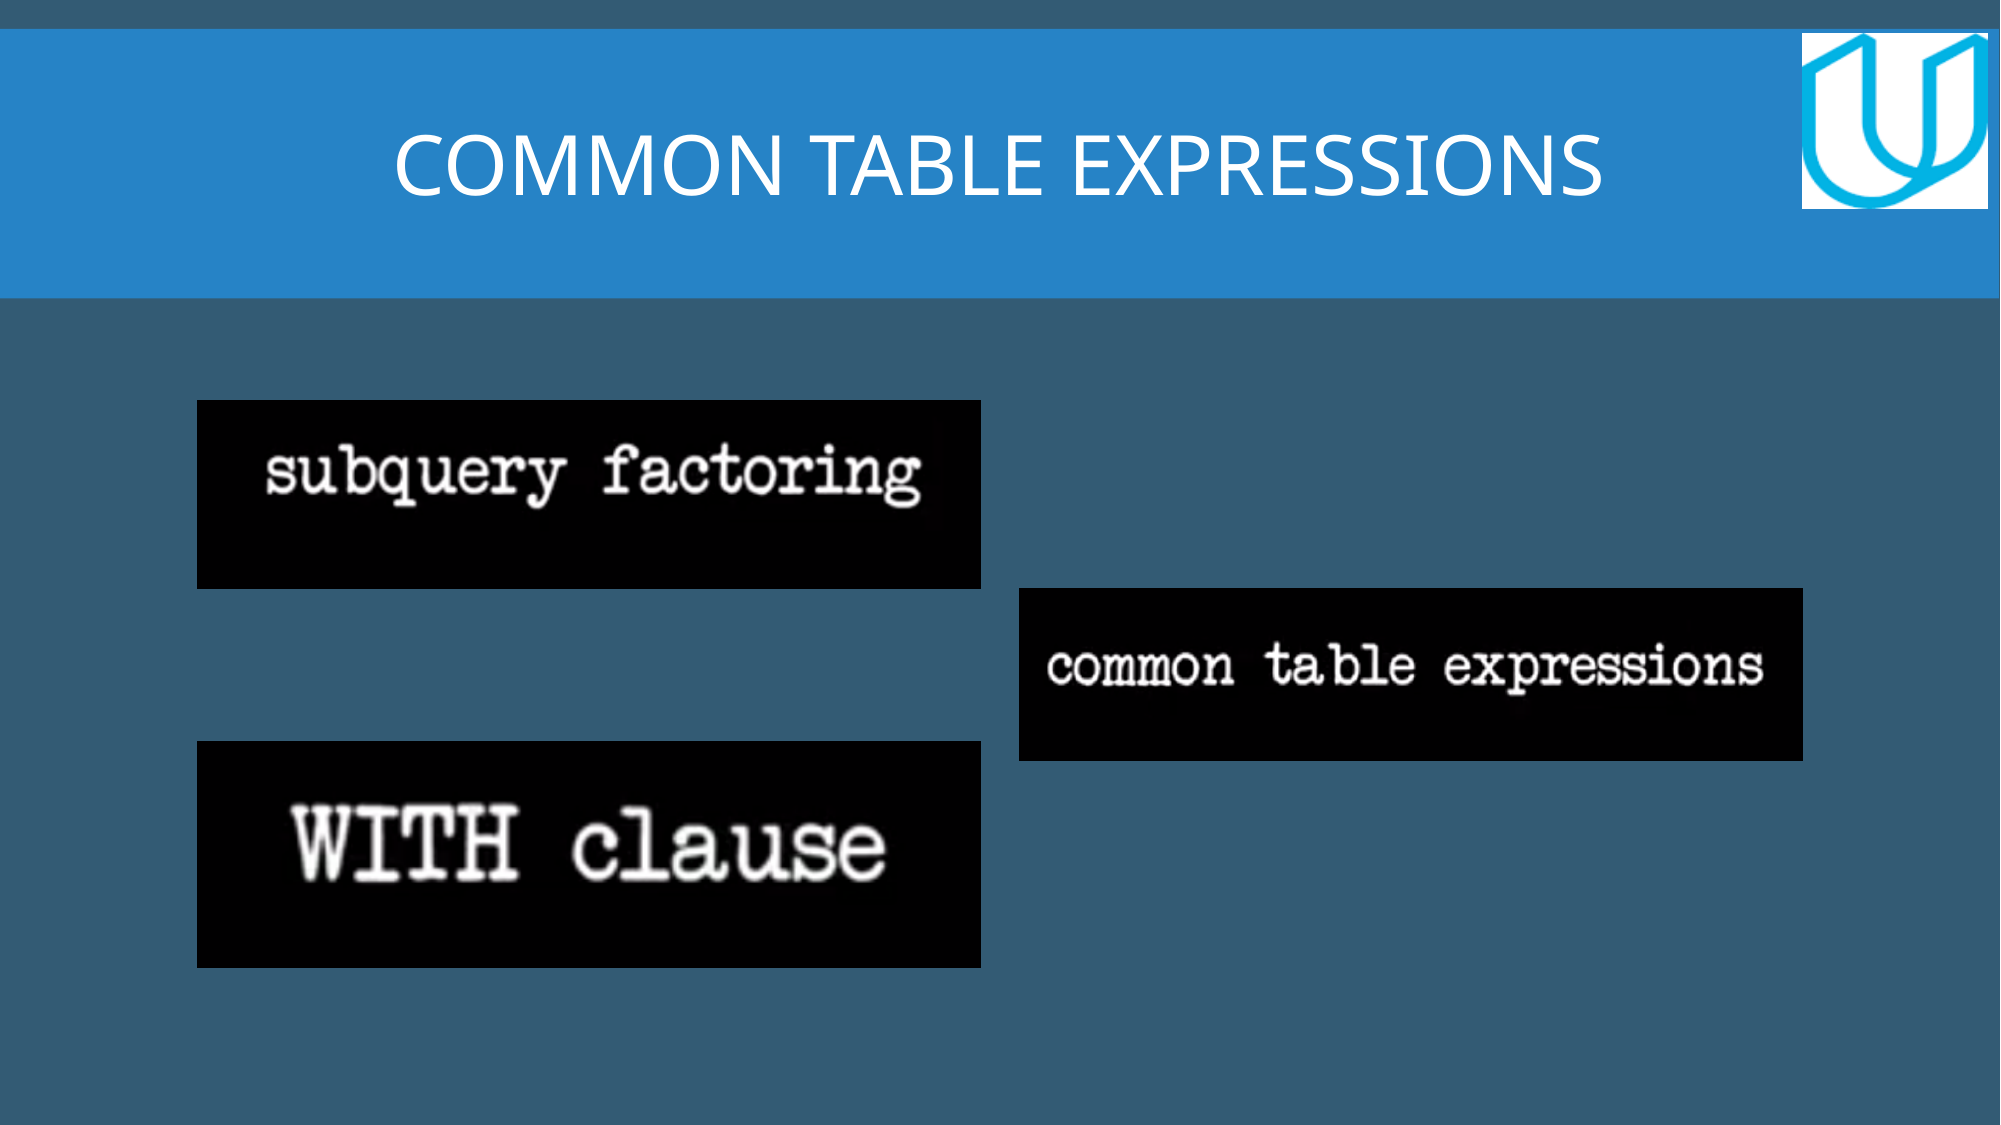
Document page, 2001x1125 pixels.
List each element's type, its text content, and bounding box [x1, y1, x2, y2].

picture [1816, 47, 1911, 197]
picture [1802, 33, 1988, 167]
picture [1019, 588, 1803, 761]
picture [1802, 149, 1866, 209]
text_box Common Table expressions [197, 46, 1802, 294]
picture [1932, 48, 1973, 166]
picture [197, 400, 981, 589]
picture [197, 741, 981, 968]
picture [1876, 124, 1988, 209]
